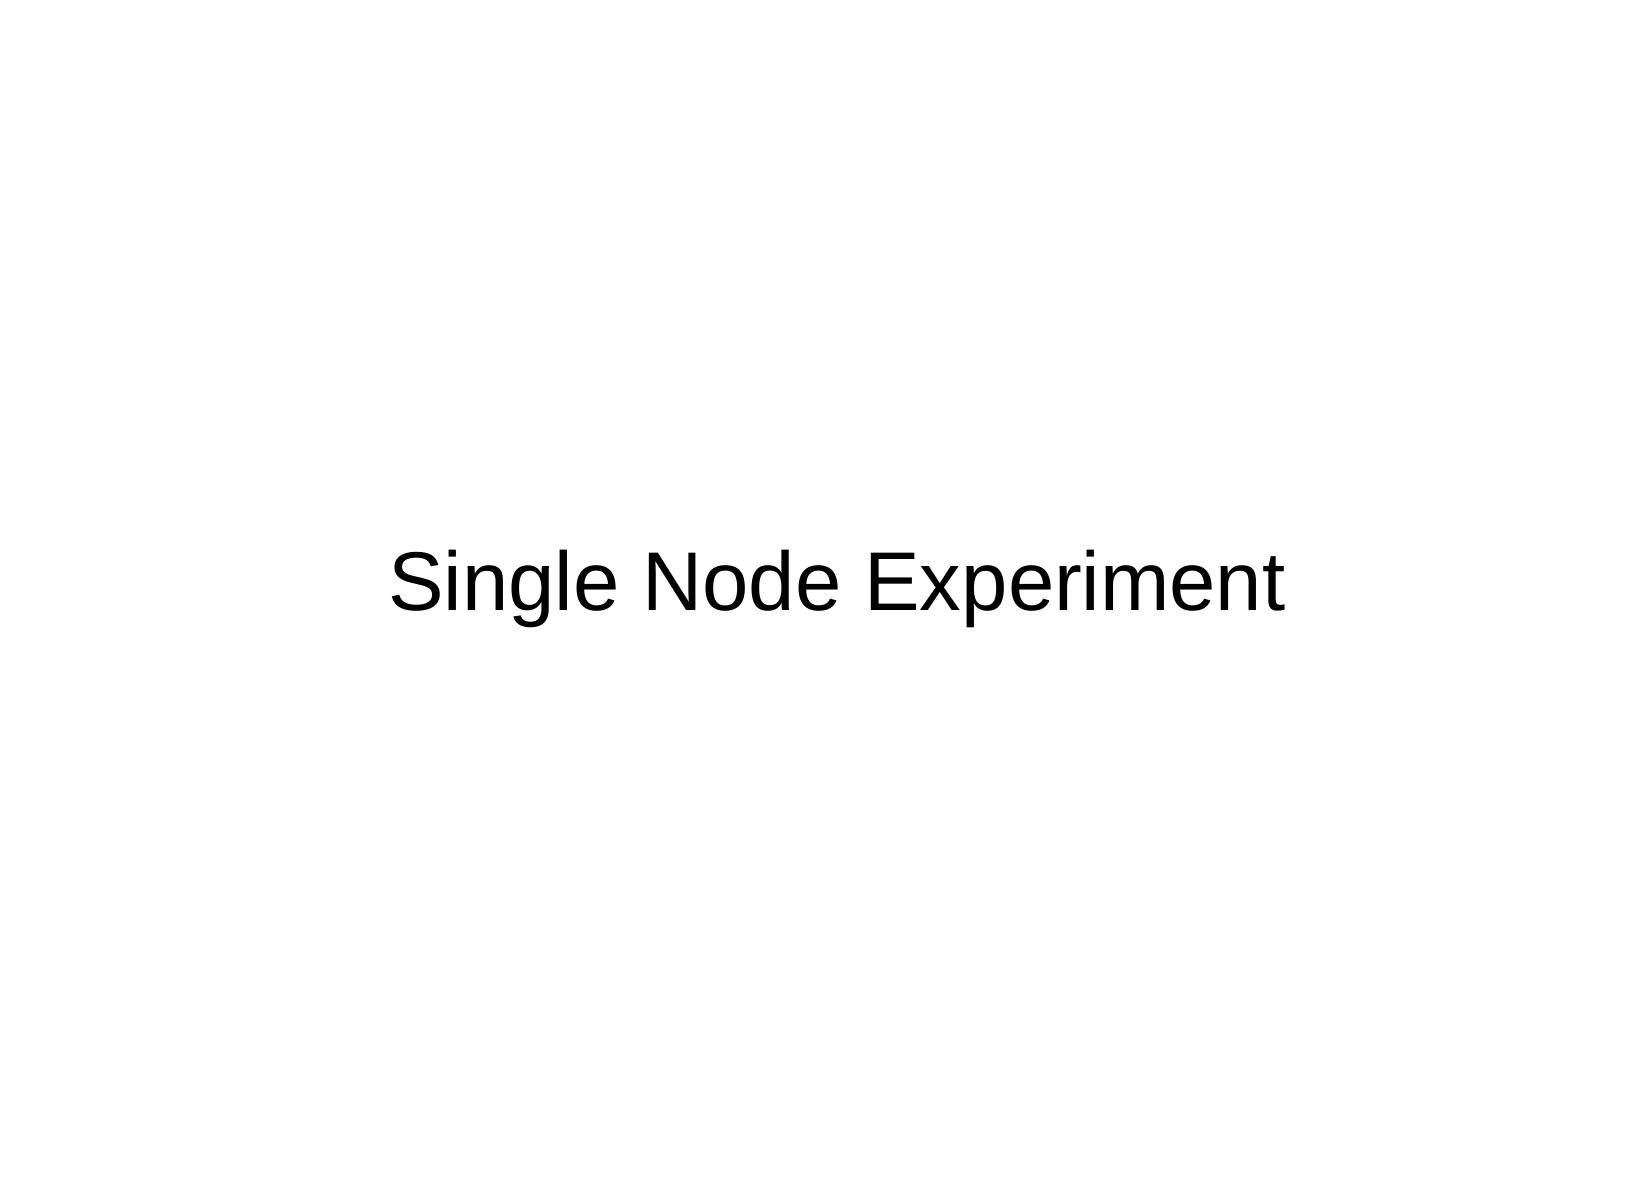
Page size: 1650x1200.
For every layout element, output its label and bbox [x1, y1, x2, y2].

title [94, 476, 1580, 677]
